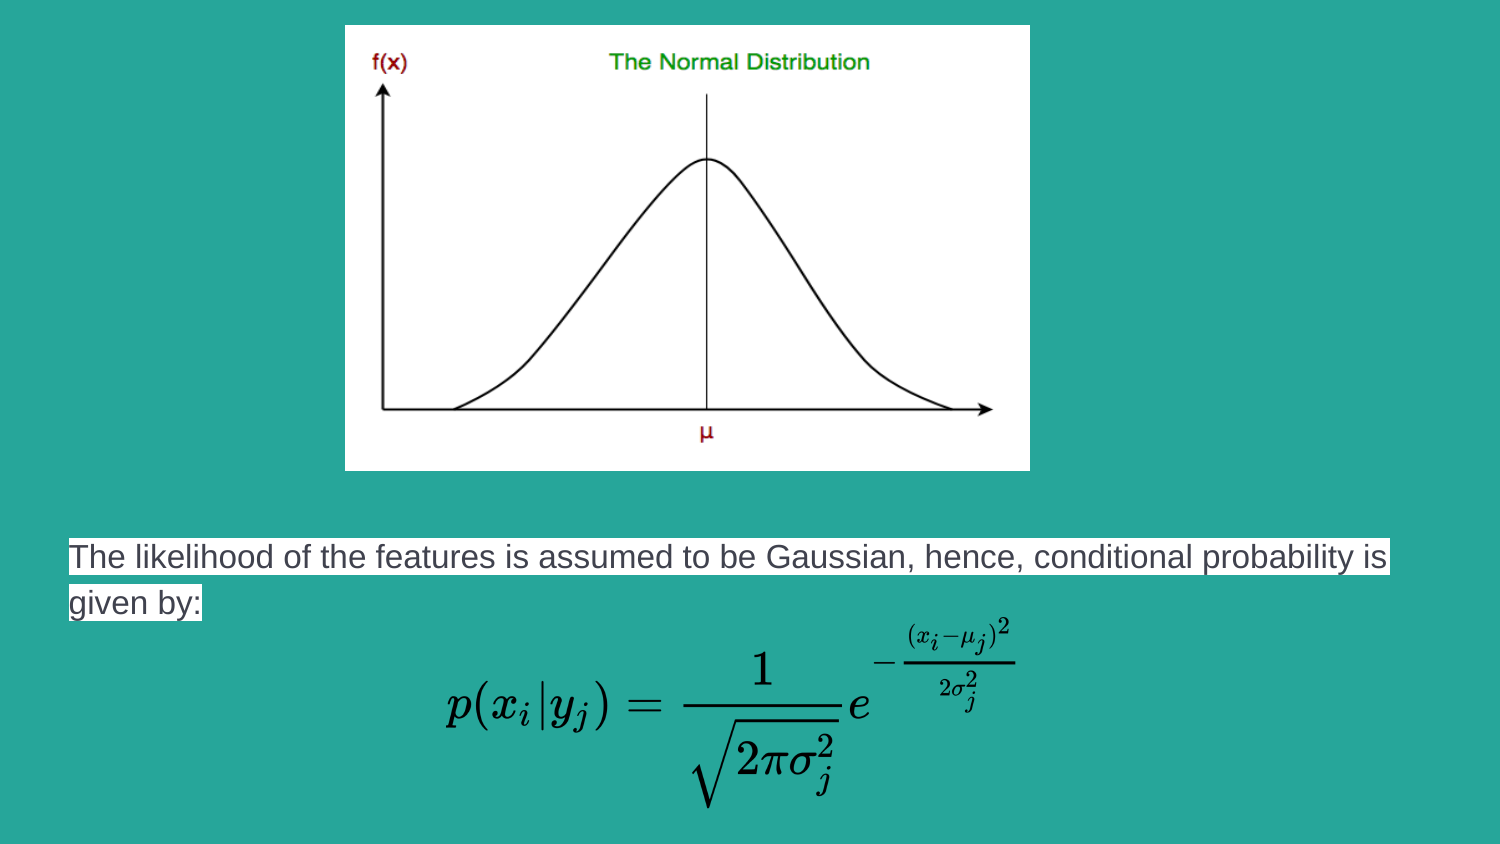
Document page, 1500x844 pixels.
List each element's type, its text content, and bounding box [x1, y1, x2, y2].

picture [345, 25, 1030, 471]
title The likelihood of the features is assumed to be Gaussian, hence, conditional probability is given by: [53, 543, 1447, 683]
picture [445, 613, 1030, 813]
